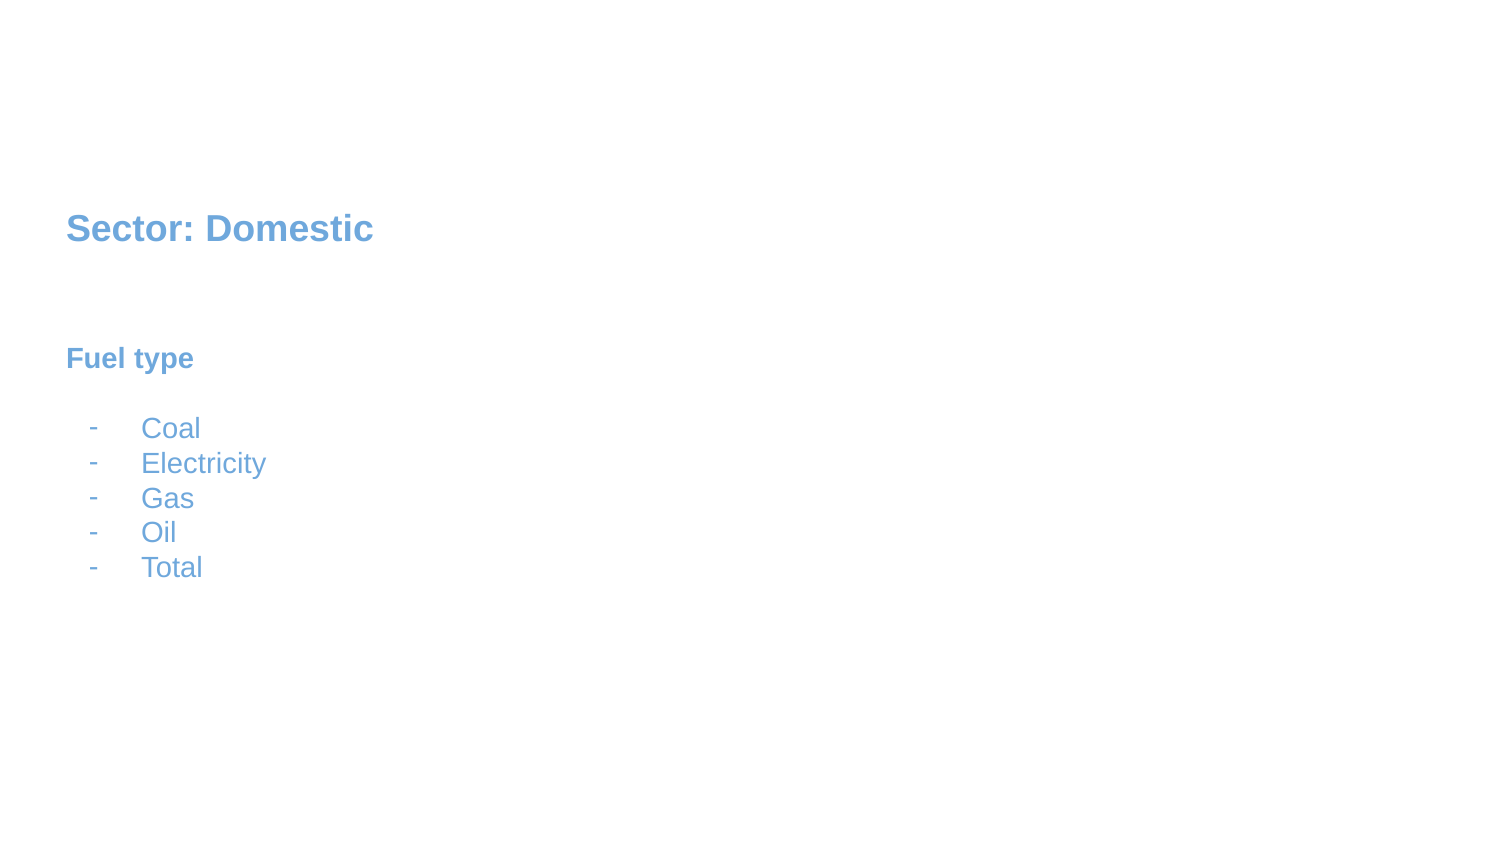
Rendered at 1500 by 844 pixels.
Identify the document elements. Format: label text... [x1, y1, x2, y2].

list Sector: Domestic Fuel type Coal Electricity Gas Oil Total [51, 189, 451, 789]
